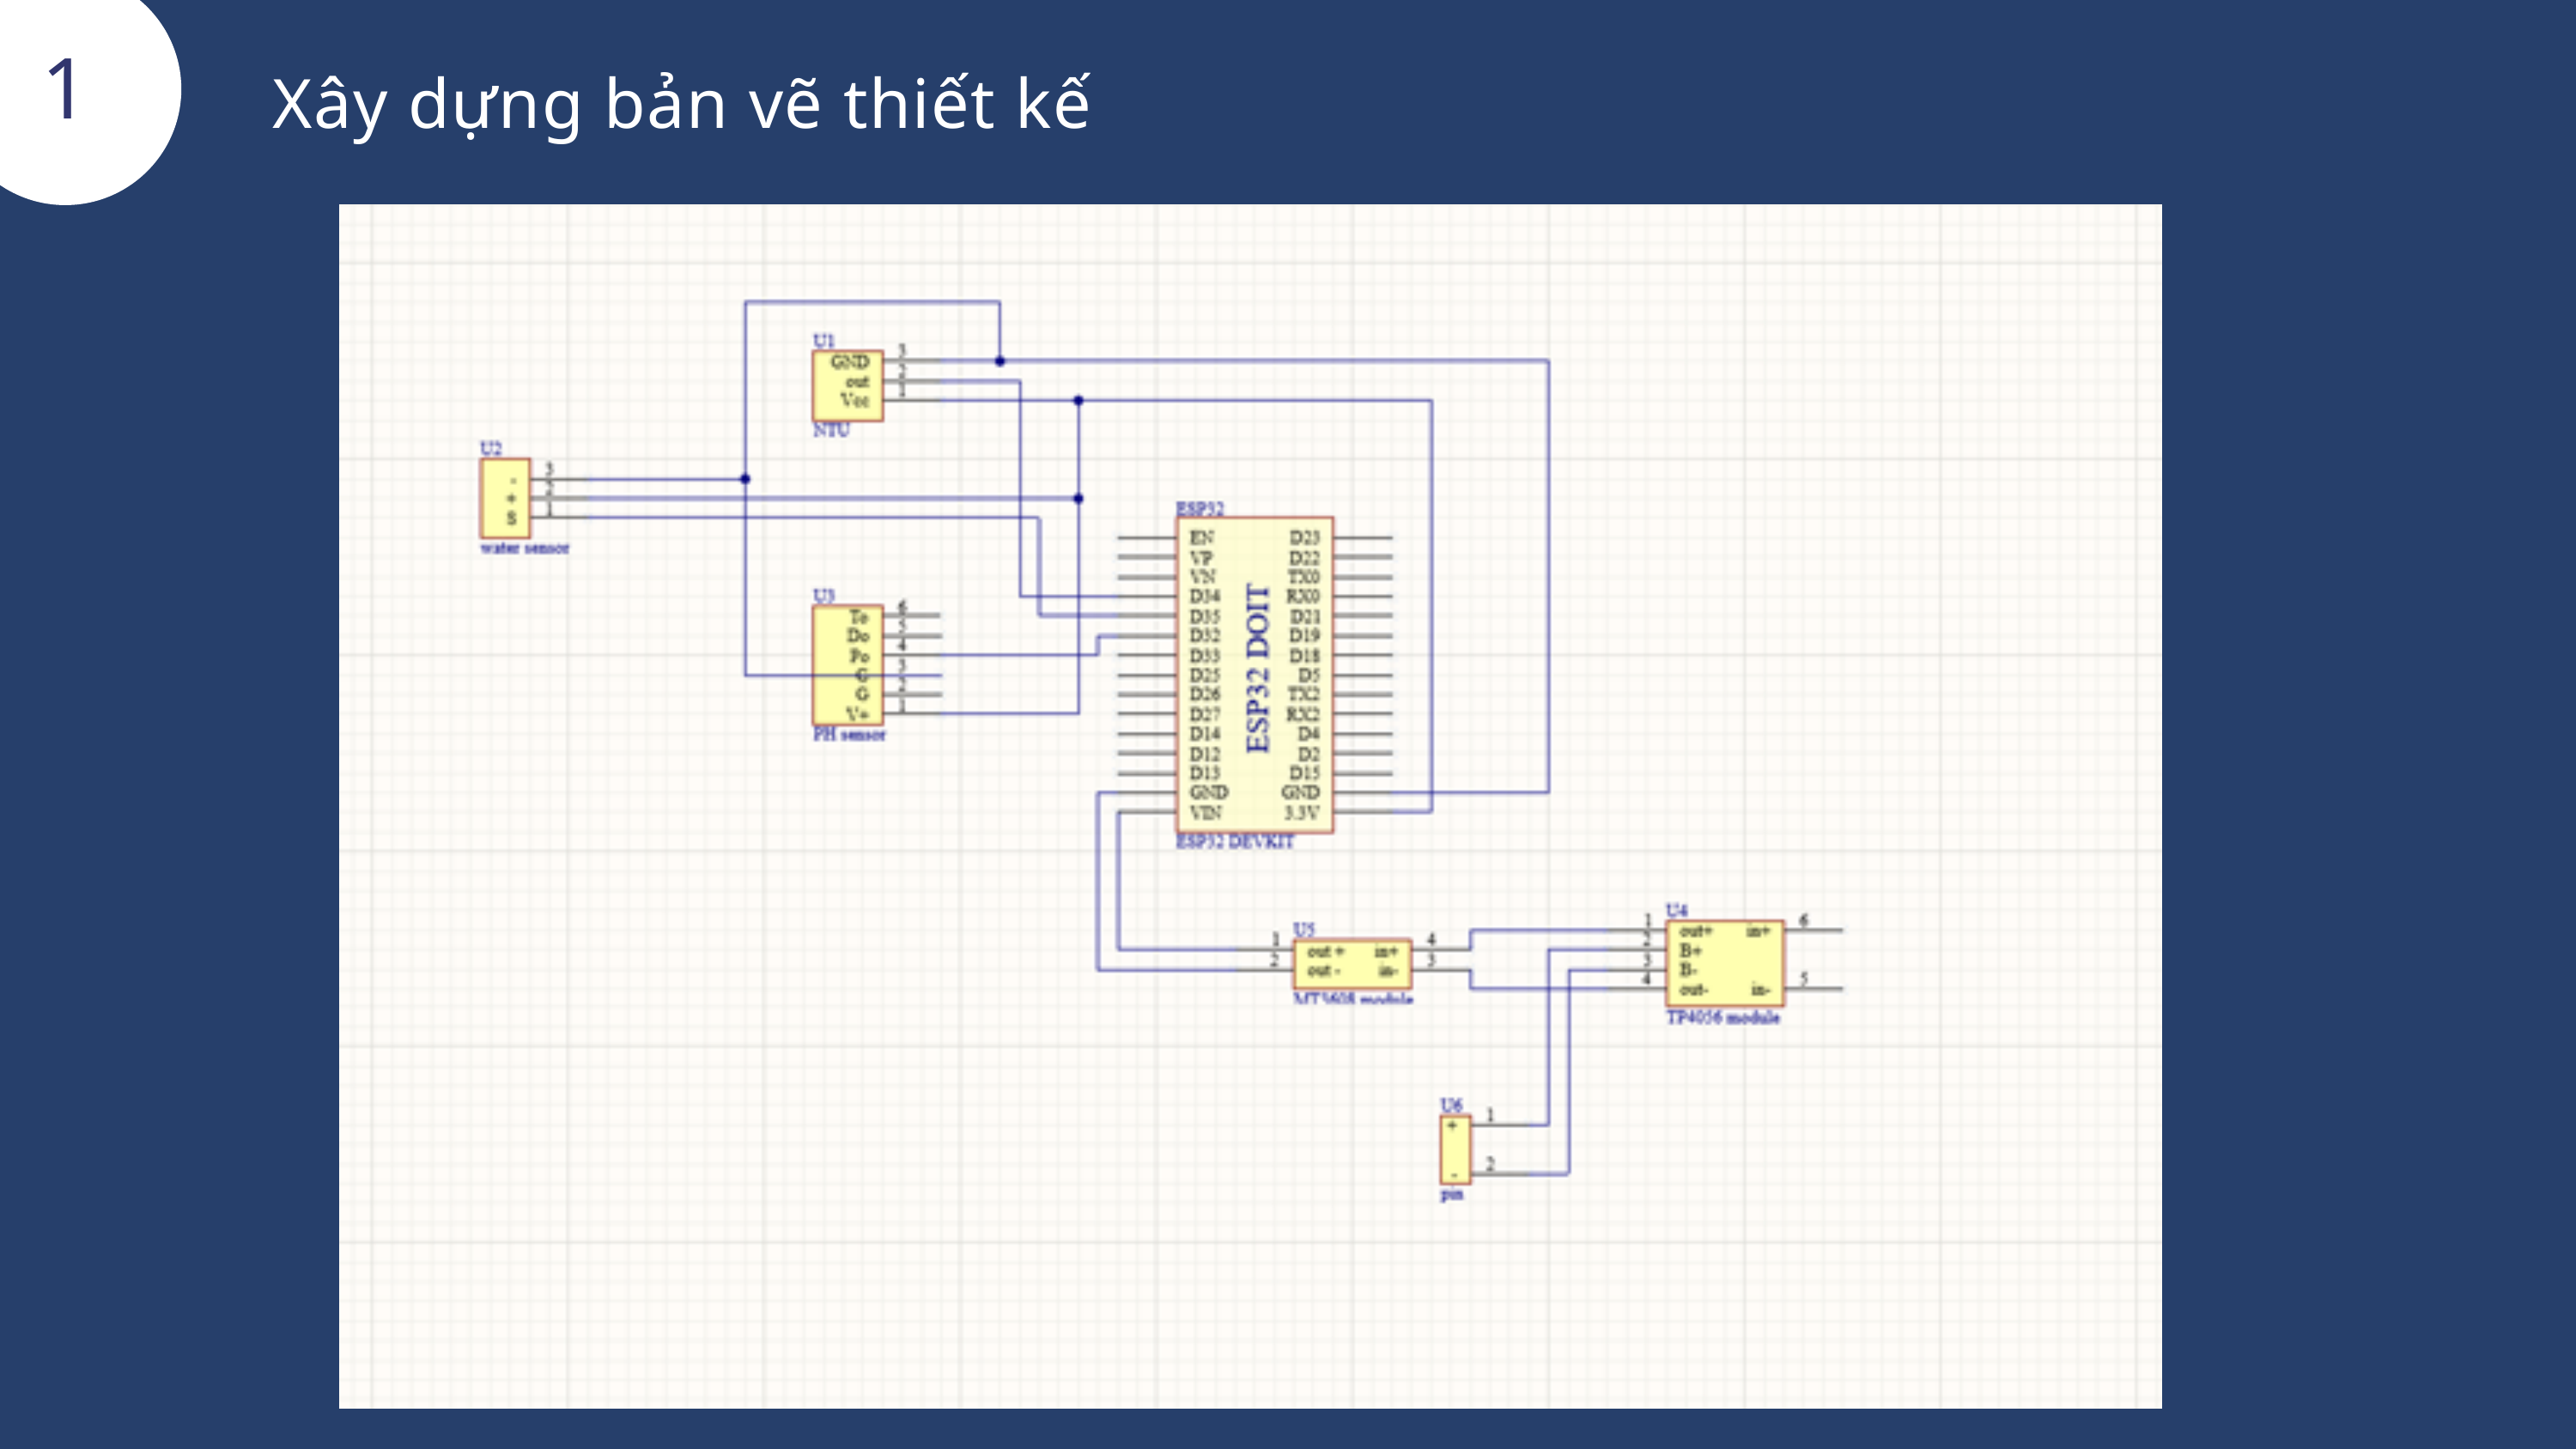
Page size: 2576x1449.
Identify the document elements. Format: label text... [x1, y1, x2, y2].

text_box [339, 204, 2162, 1409]
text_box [0, 0, 182, 206]
text_box Xây dựng bản vẽ thiết kế [216, 46, 1151, 238]
